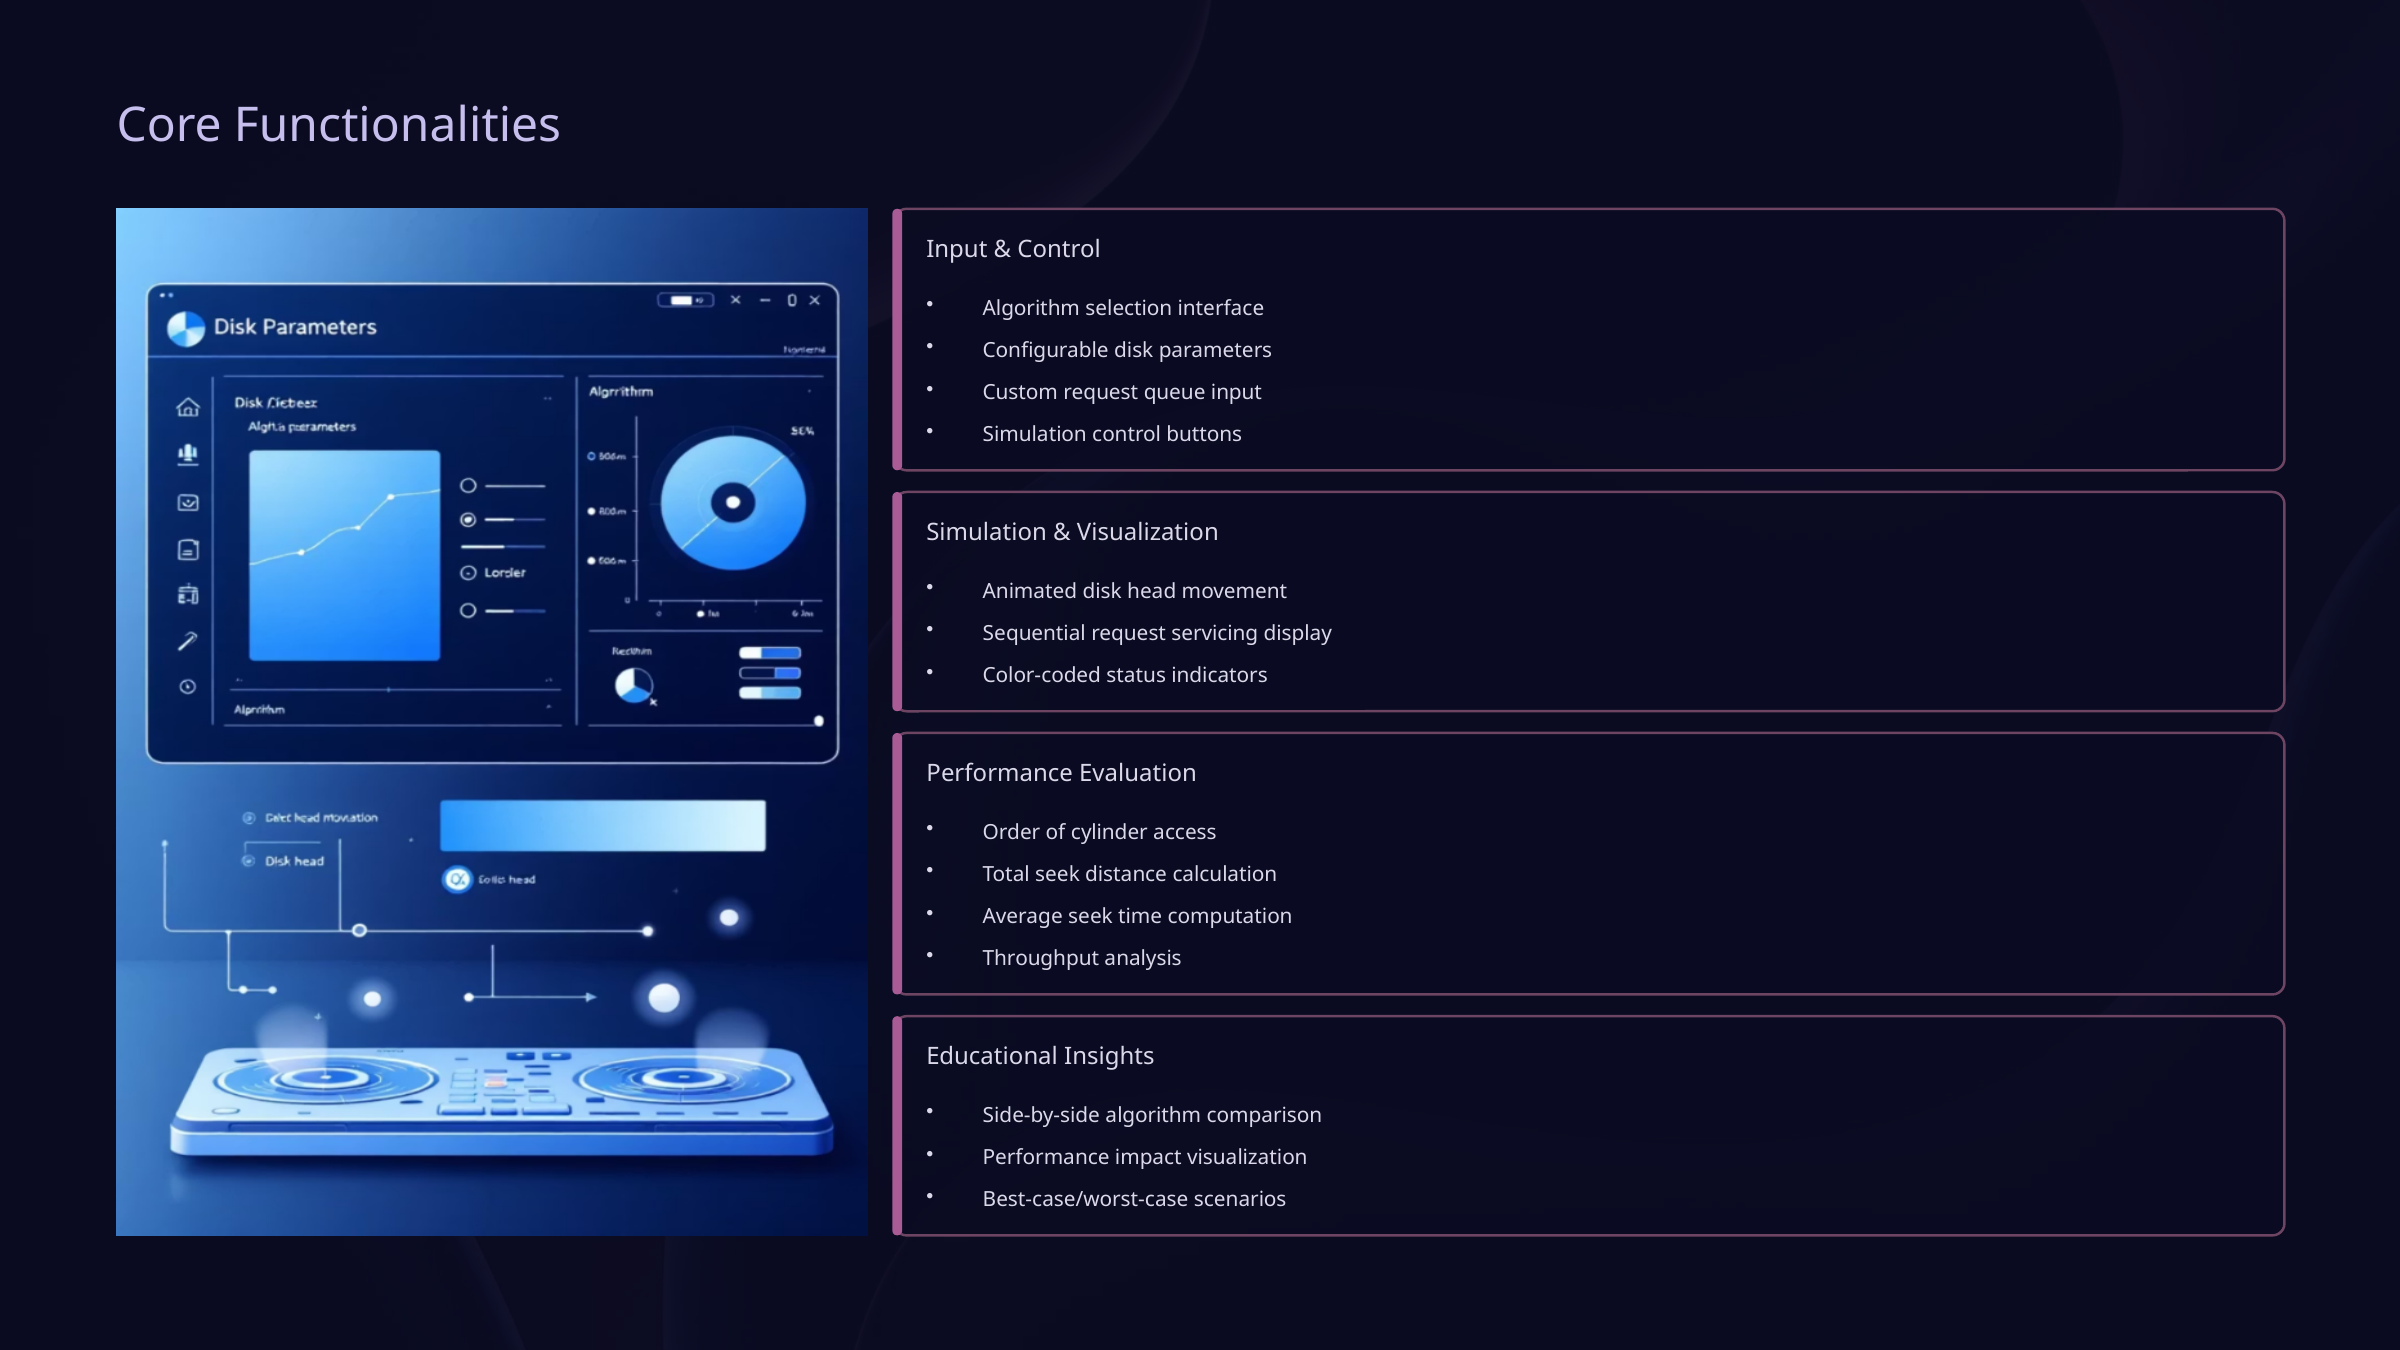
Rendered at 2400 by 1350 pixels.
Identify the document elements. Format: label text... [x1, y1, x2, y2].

text_box Configurable disk parameters [926, 326, 2261, 362]
text_box Sequential request servicing display [926, 610, 2261, 645]
text_box [901, 208, 2285, 471]
text_box Simulation control buttons [926, 411, 2261, 447]
text_box [892, 491, 903, 712]
text_box Performance impact visualization [926, 1134, 2261, 1169]
text_box Input & Control [926, 232, 1168, 263]
picture [116, 208, 869, 1236]
text_box [901, 1016, 2285, 1236]
text_box Core Functionalities [116, 91, 599, 152]
text_box Color-coded status indicators [926, 652, 2261, 688]
text_box Side-by-side algorithm comparison [926, 1092, 2261, 1127]
text_box Average seek time computation [926, 893, 2261, 928]
text_box Throughput analysis [926, 935, 2261, 971]
text_box [901, 491, 2285, 712]
text_box [901, 732, 2285, 995]
text_box [892, 1016, 903, 1236]
text_box Best-case/worst-case scenarios [926, 1176, 2261, 1212]
text_box Custom request queue input [926, 369, 2261, 404]
text_box [892, 208, 903, 471]
text_box Total seek distance calculation [926, 851, 2261, 886]
text_box Performance Evaluation [926, 757, 1202, 788]
text_box Simulation & Visualization [926, 516, 1230, 547]
text_box Educational Insights [926, 1040, 1168, 1071]
text_box Order of cylinder access [926, 808, 2261, 844]
text_box Algorithm selection interface [926, 284, 2261, 320]
text_box Animated disk head movement [926, 567, 2261, 603]
text_box [892, 732, 903, 995]
